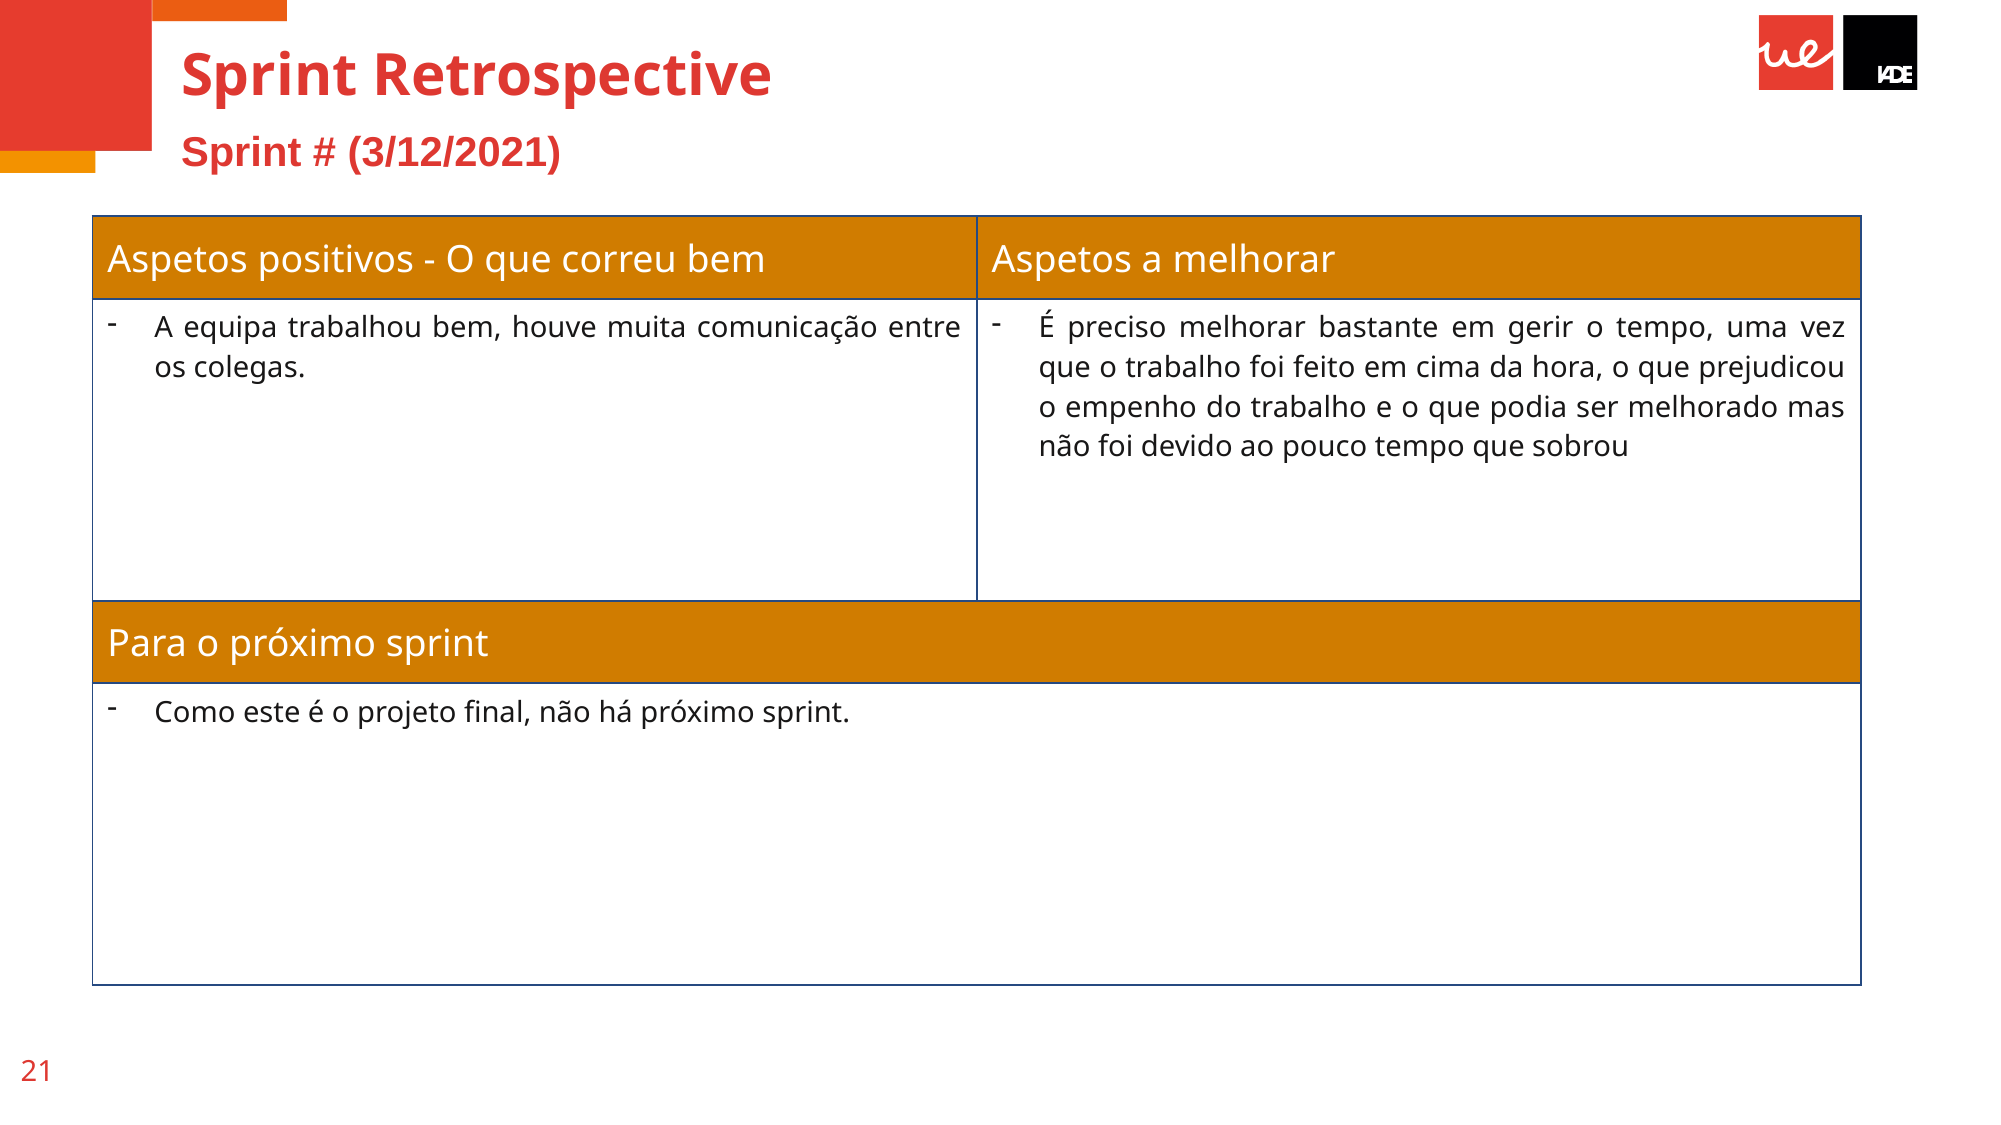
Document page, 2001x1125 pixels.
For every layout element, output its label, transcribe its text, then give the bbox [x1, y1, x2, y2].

table_header Aspetos positivos - O que correu bem [93, 217, 976, 298]
table_cell É preciso melhorar bastante em gerir o tempo, uma vez que o trabalho foi feito em cima da hora, o que prejudicou o empenho do trabalho e o que podia ser melhorado mas não foi devido ao pouco tempo que sobrou [978, 300, 1860, 600]
table_cell Para o próximo sprint [93, 602, 1860, 682]
picture [0, 0, 287, 174]
table_cell Como este é o projeto final, não há próximo sprint. [93, 684, 1860, 984]
subtitle Sprint # (3/12/2021) [166, 122, 1728, 186]
title Sprint Retrospective [166, 38, 1728, 106]
table_cell A equipa trabalhou bem, houve muita comunicação entre os colegas. [93, 300, 976, 600]
picture [1753, 5, 1924, 98]
slide_number 21 [2, 1044, 73, 1105]
table_header Aspetos a melhorar [978, 217, 1860, 298]
